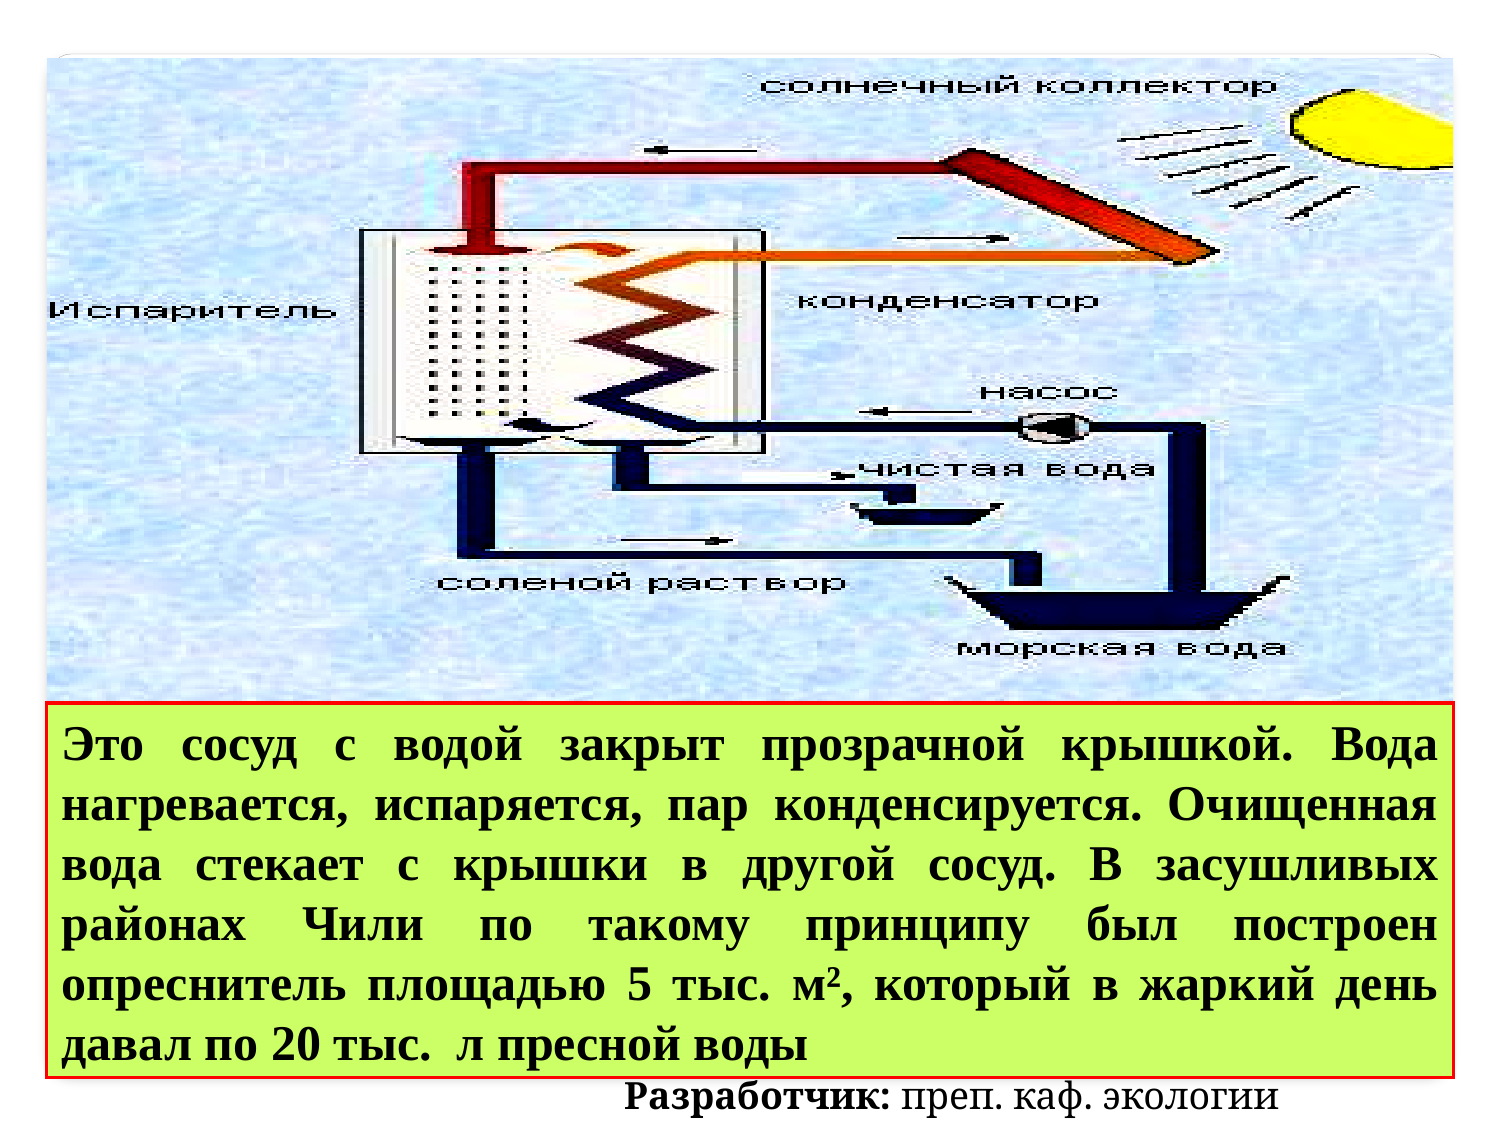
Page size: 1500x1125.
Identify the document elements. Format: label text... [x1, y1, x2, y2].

text_box Это сосуд с водой закрыт прозрачной крышкой. Вода нагревается, испаряется, пар конденсируется. Очищенная вода стекает с крышки в другой сосуд. В засушливых районах Чили по такому принципу был построен опреснитель площадью 5 тыс. м², который в жаркий день давал по 20 тыс. л пресной воды [46, 715, 1454, 1078]
text_box Разработчик: преп. каф. экологии Кирвель П.И. [609, 1064, 1443, 1125]
picture [46, 58, 1454, 704]
